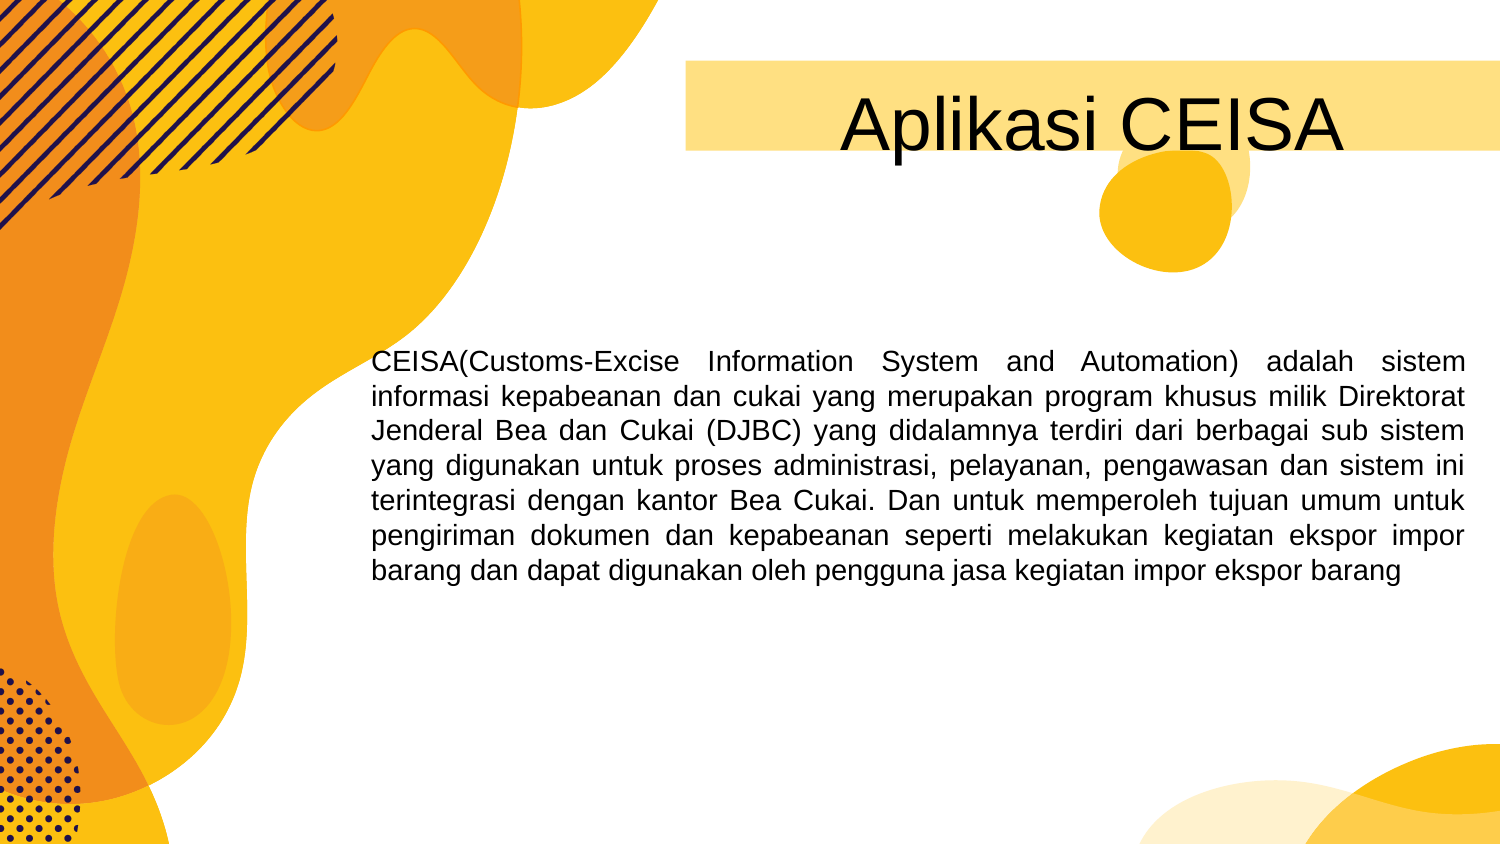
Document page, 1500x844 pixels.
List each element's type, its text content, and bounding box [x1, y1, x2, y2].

picture [0, 0, 371, 432]
picture [0, 605, 163, 844]
text_box Aplikasi CEISA [685, 60, 1500, 151]
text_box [1099, 101, 1251, 289]
text_box CEISA(Customs-Excise Information System and Automation) adalah sistem informasi kepabeanan dan cukai yang merupakan program khusus milik Direktorat Jenderal Bea dan Cukai (DJBC) yang didalamnya terdiri dari berbagai sub sistem yang digunakan untuk proses administrasi, pelayanan, pengawasan dan sistem ini terintegrasi dengan kantor Bea Cukai. Dan untuk memperoleh tujuan umum untuk pengiriman dokumen dan kepabeanan seperti melakukan kegiatan ekspor impor barang dan dapat digunakan oleh pengguna jasa kegiatan impor ekspor barang [667, 334, 1482, 594]
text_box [0, 0, 663, 844]
